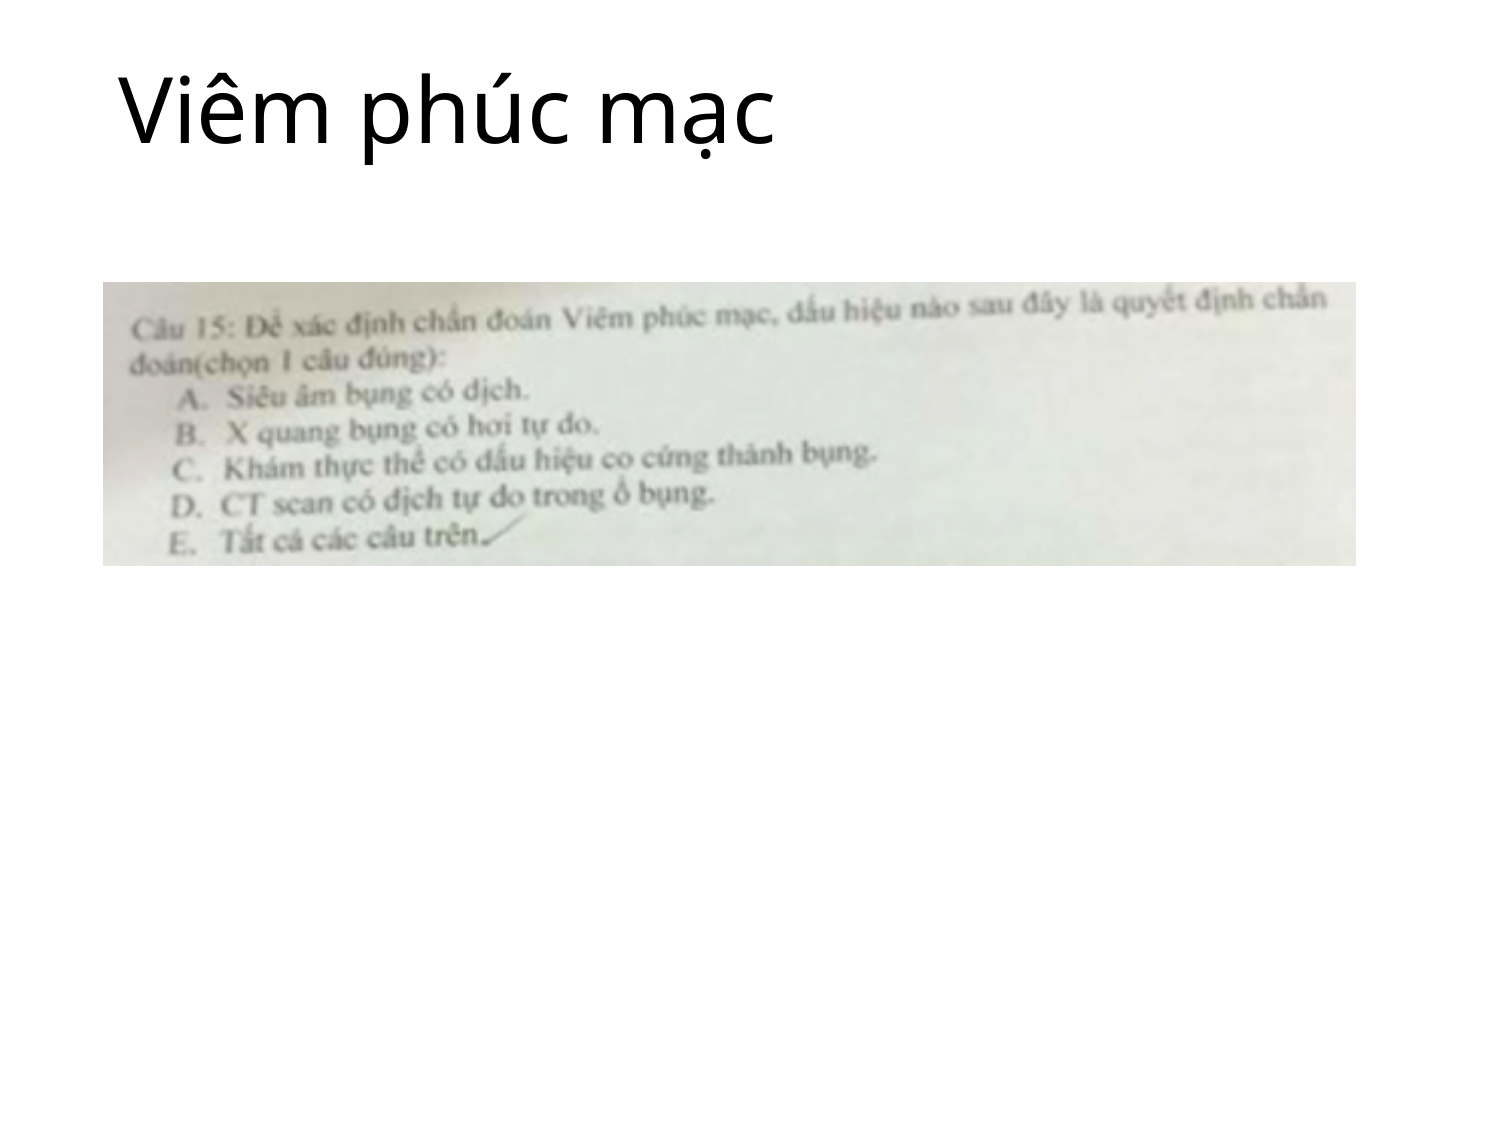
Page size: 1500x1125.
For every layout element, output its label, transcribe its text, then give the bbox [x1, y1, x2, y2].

title Viêm phúc mạc [103, 59, 1397, 278]
picture [103, 282, 1356, 567]
